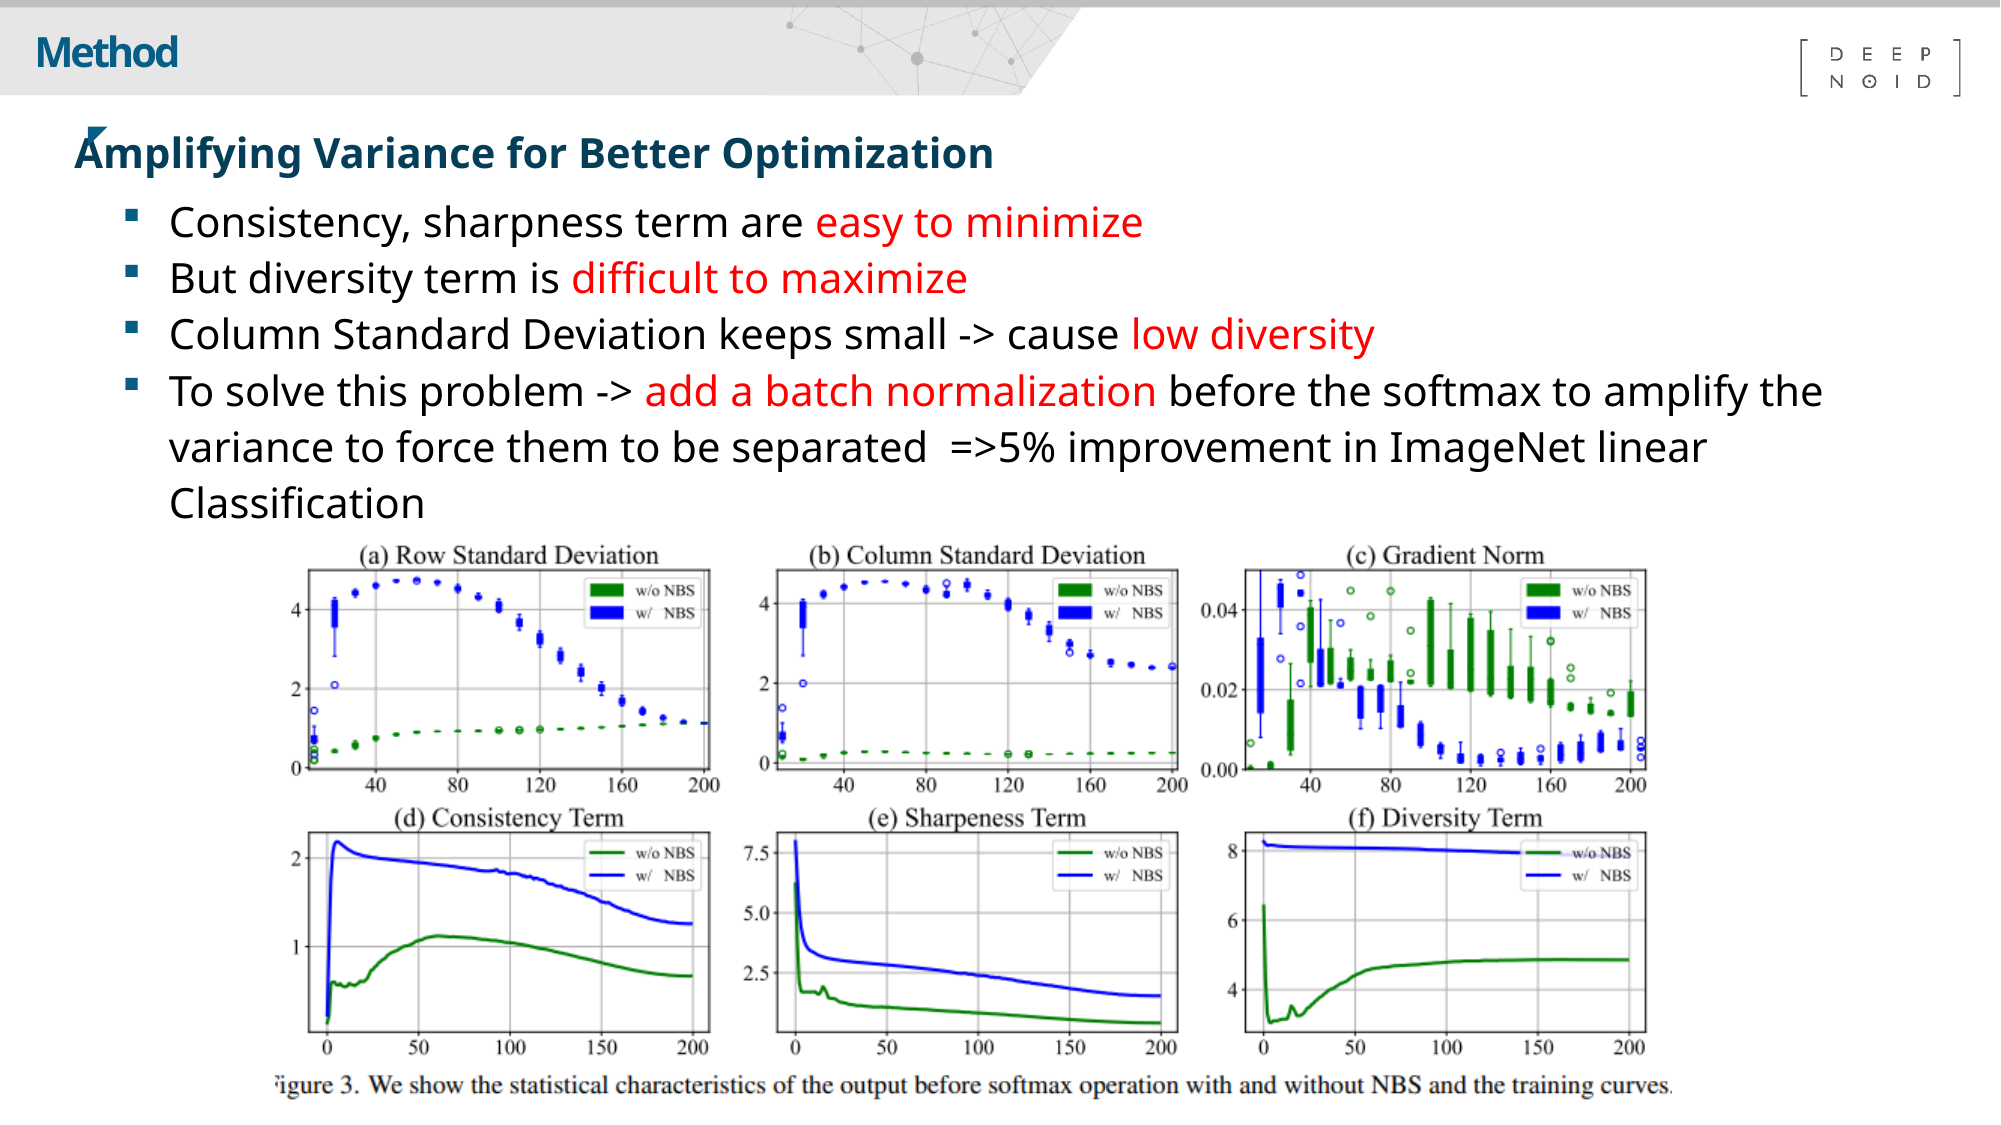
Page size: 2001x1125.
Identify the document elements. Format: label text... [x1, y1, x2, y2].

picture [275, 531, 1672, 1101]
text_box Amplifying Variance for Better Optimization [74, 122, 996, 178]
picture [744, 6, 1092, 132]
text_box Consistency, sharpness term are easy to minimize But diversity term is difficult to maximize Column Standard Deviation keeps small -> cause low diversity To solve this problem -> add a batch normalization before the softmax to amplify the variance to force them to be separated =>5% improvement in ImageNet linear Classification [107, 181, 1922, 647]
text_box [86, 125, 110, 149]
text_box Method [19, 23, 974, 119]
picture [1783, 19, 1977, 116]
